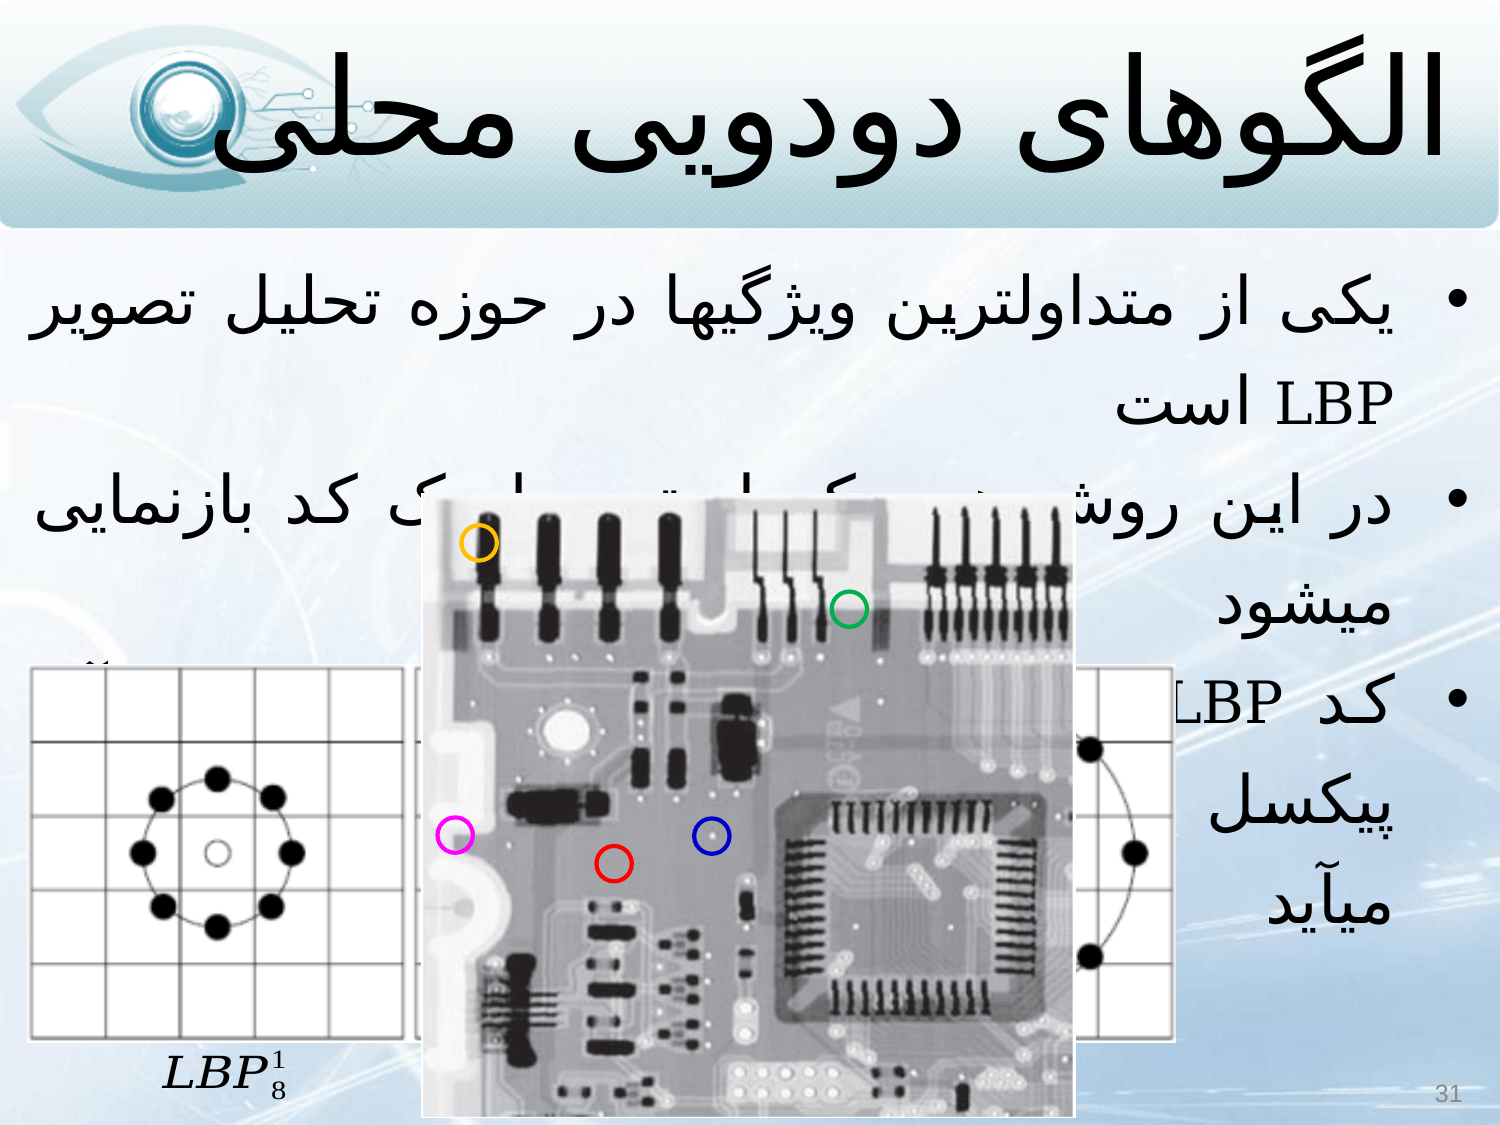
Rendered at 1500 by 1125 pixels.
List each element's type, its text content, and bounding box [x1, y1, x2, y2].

picture [0, 230, 1500, 1125]
text_box یکی از متداول‏ترین ویژگی‏ها در حوزه تحلیل تصویر LBP است در این روش هر پیکسل توسط یک کد بازنمایی می‏شود کد LBP برای هر پیکسل از مقایسه مقدار آن پیکسل نسبت به مقدار پیکسل‏های همسایه بدست می‏آید [12, 230, 1485, 945]
title الگوهای دودویی محلی [0, 7, 1500, 195]
slide_number 31 [1127, 1062, 1478, 1123]
